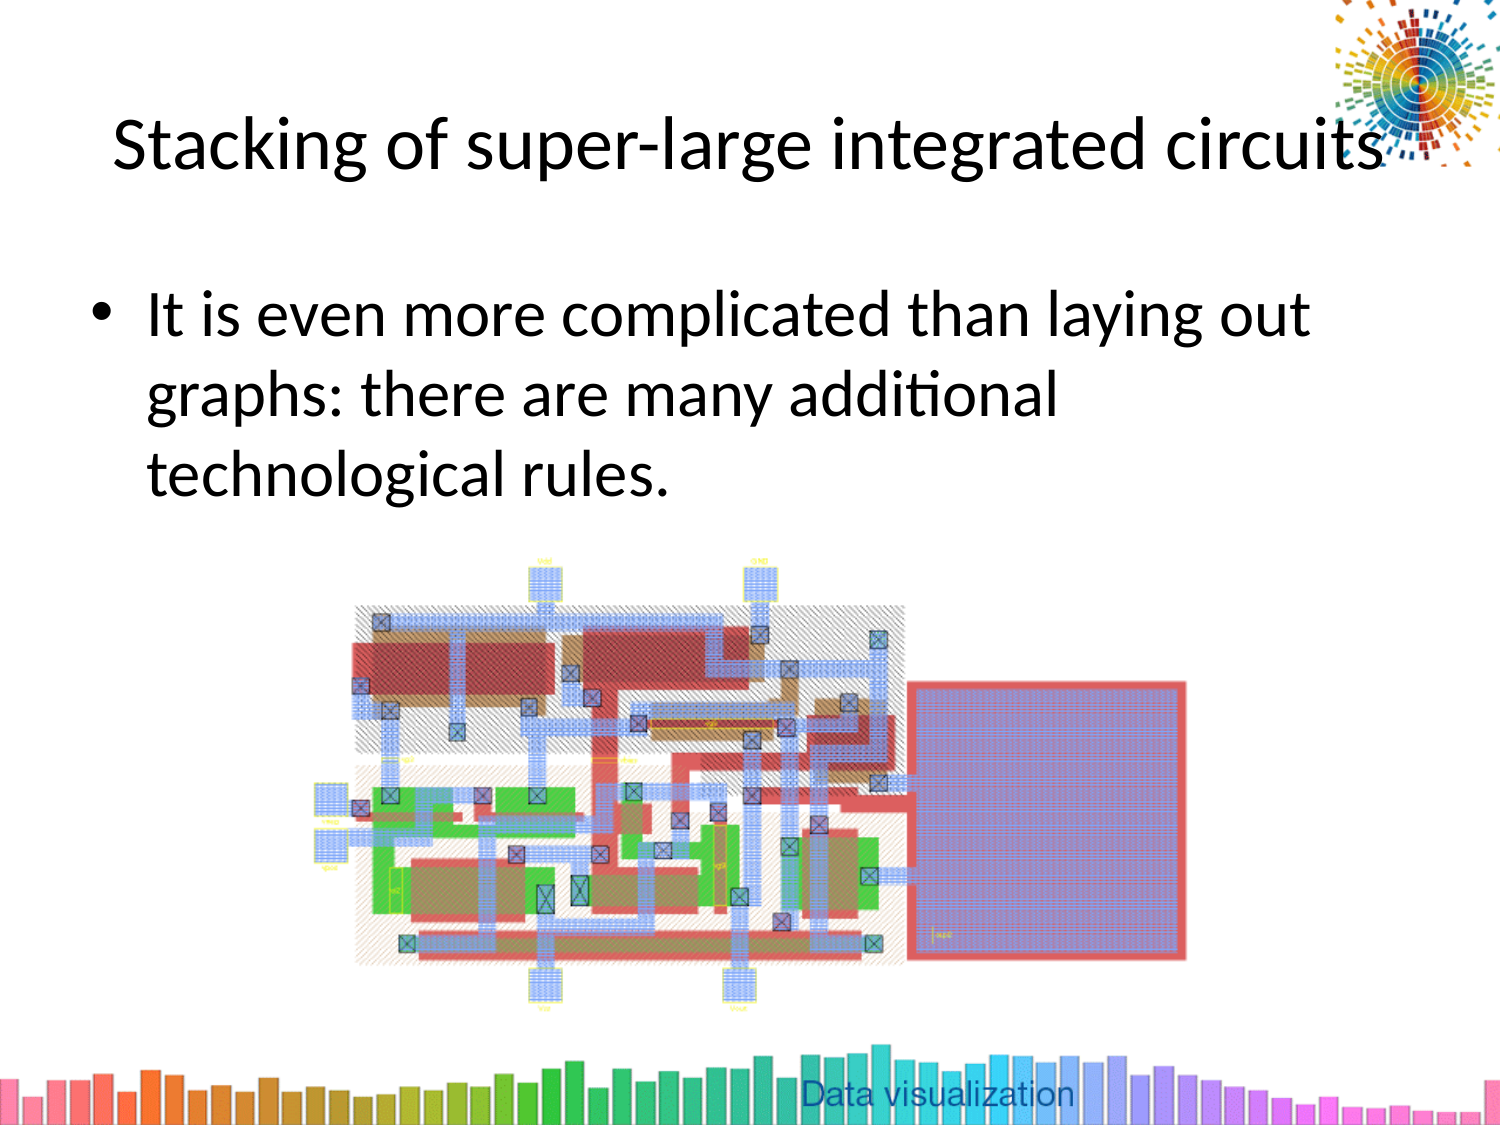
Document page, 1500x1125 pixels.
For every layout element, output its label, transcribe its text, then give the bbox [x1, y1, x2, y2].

picture [0, 0, 1500, 1125]
list It is even more complicated than laying out graphs: there are many additional technological rules. [75, 262, 1425, 528]
title Stacking of super-large integrated circuits [75, 45, 1425, 233]
